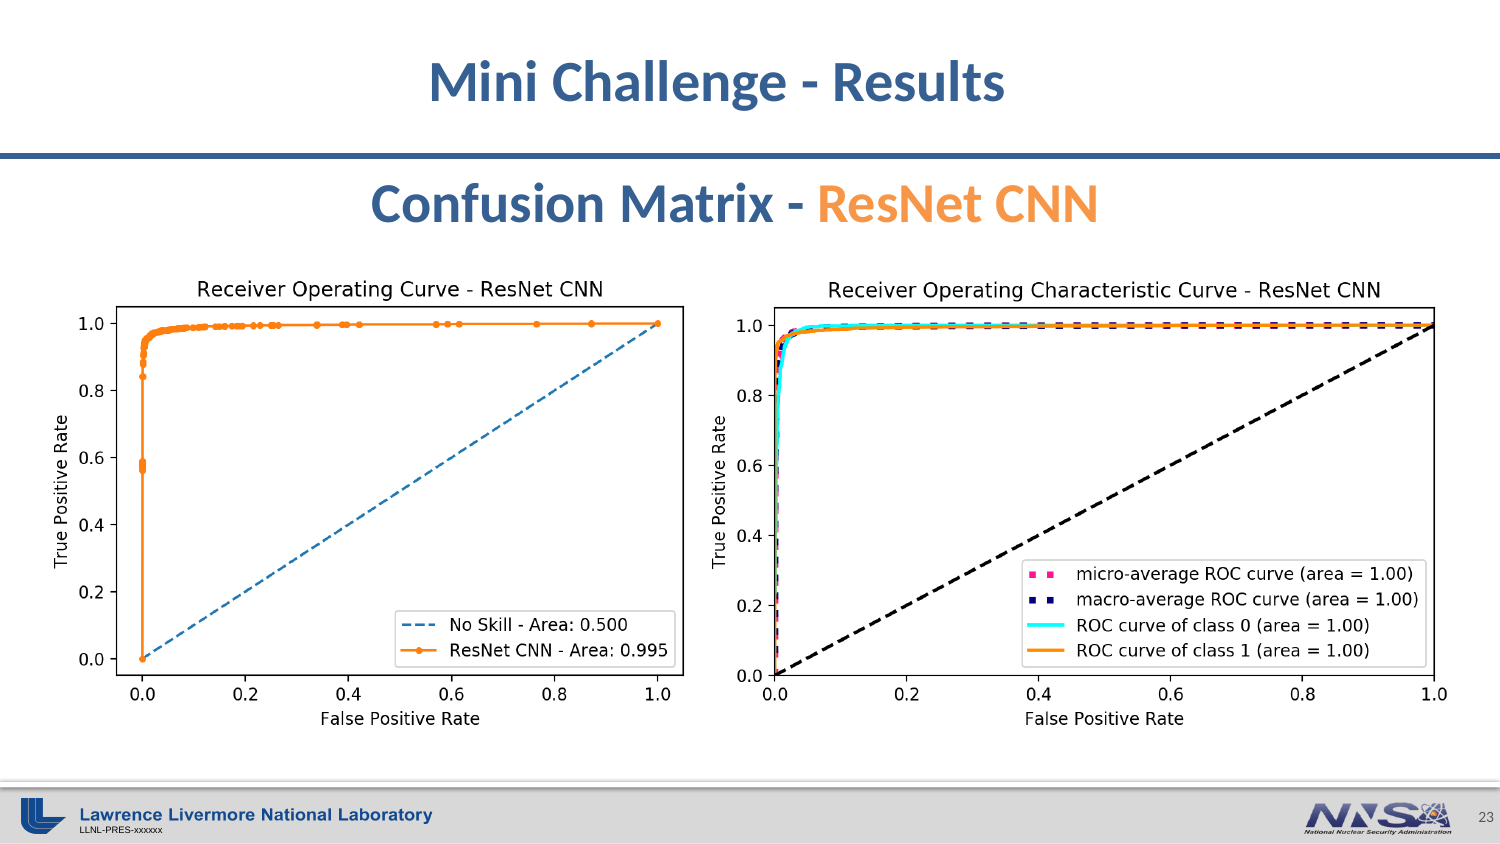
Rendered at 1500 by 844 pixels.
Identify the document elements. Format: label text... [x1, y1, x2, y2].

picture [701, 269, 1454, 736]
title Confusion Matrix - ResNet CNN [371, 161, 1129, 247]
picture [46, 269, 690, 736]
title Mini Challenge - Results [365, 20, 1074, 145]
picture [21, 798, 471, 834]
picture [1297, 793, 1458, 840]
